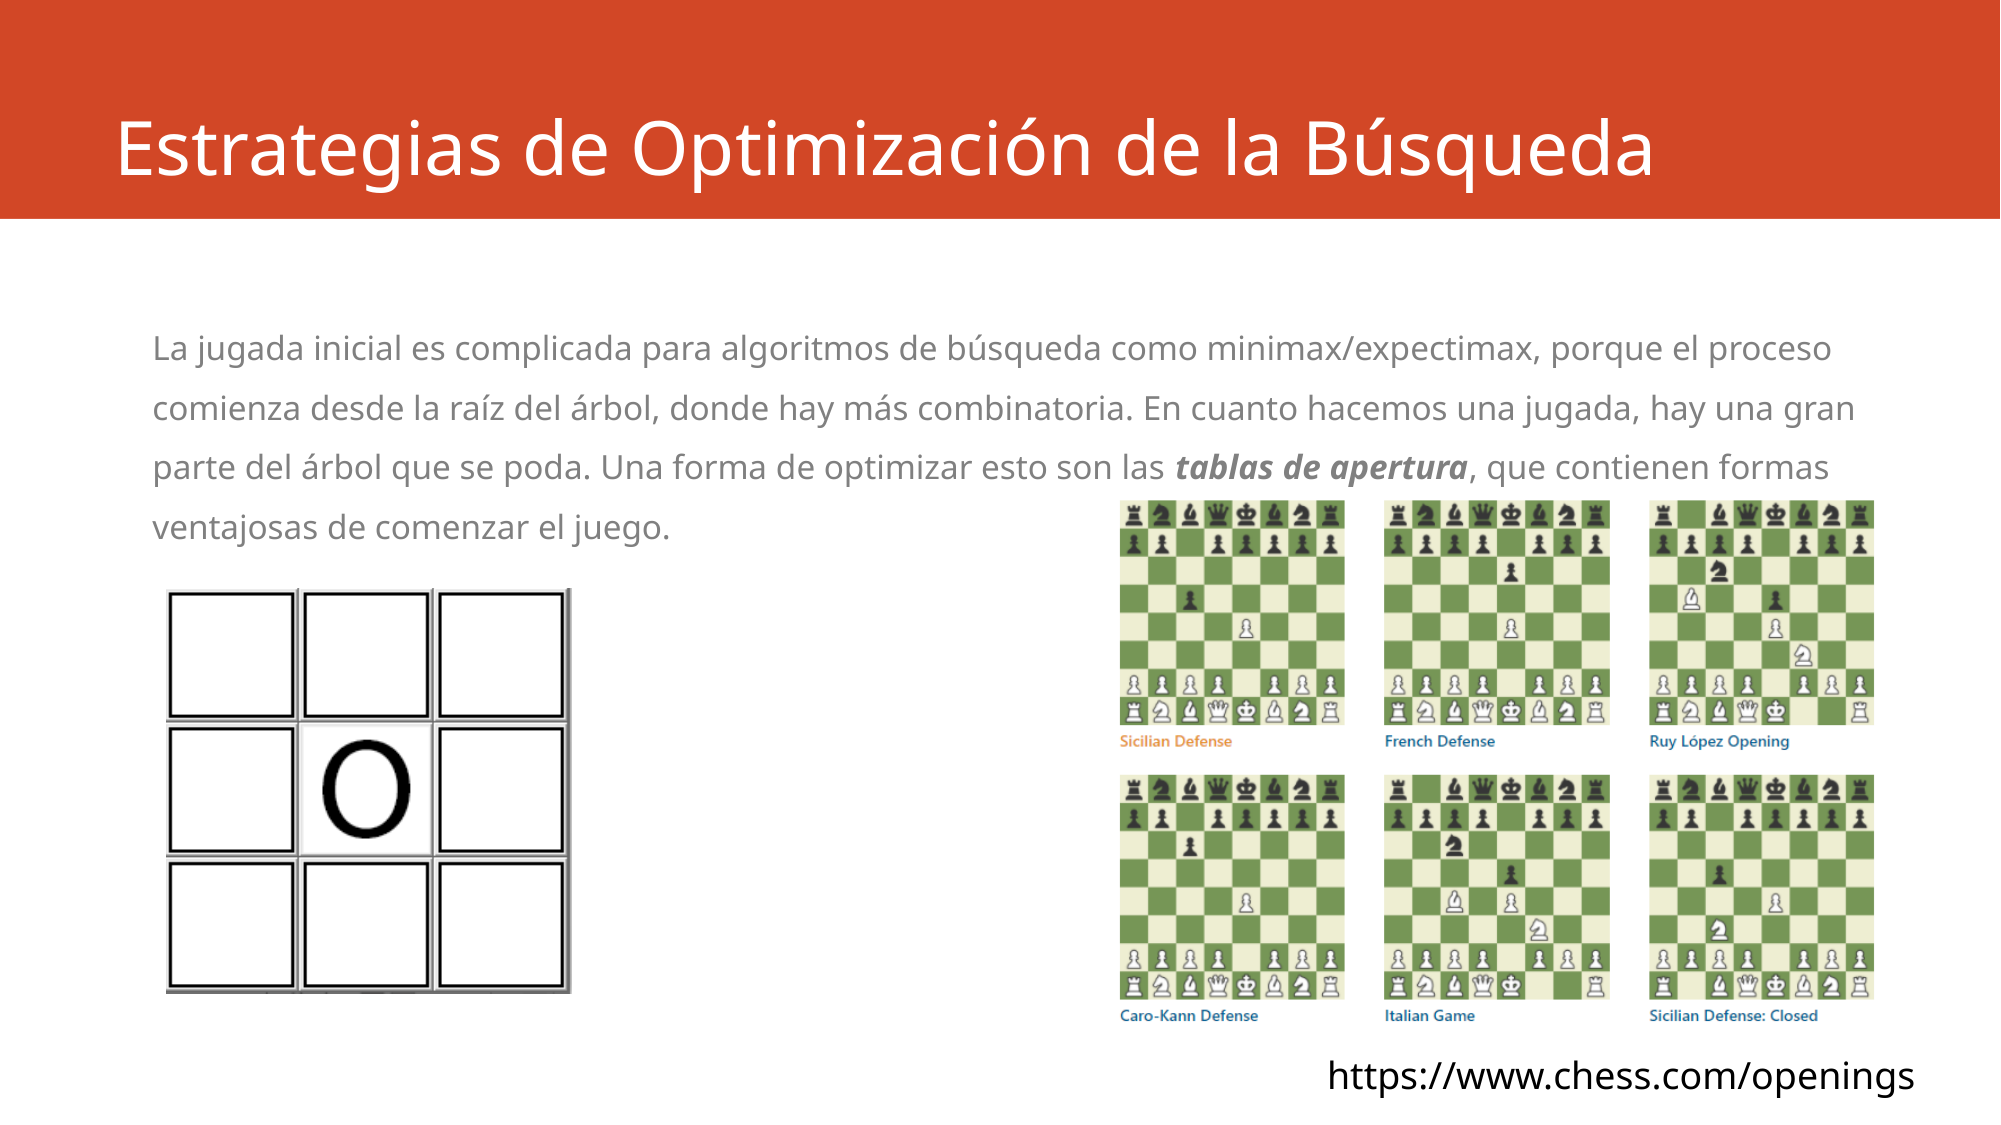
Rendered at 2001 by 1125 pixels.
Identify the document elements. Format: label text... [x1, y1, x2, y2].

picture [1111, 488, 1891, 1029]
title Estrategias de Optimización de la Búsqueda [99, 0, 1863, 199]
list La jugada inicial es complicada para algoritmos de búsqueda como minimax/expectimax, porque el proceso comienza desde la raíz del árbol, donde hay más combinatoria. En cuanto hacemos una jugada, hay una gran parte del árbol que se poda. Una forma de optimizar esto son las tablas de apertura, que contienen formas ventajosas de comenzar el juego. [137, 299, 1891, 1014]
text_box https://www.chess.com/openings [1312, 1044, 1931, 1105]
picture [166, 588, 572, 994]
